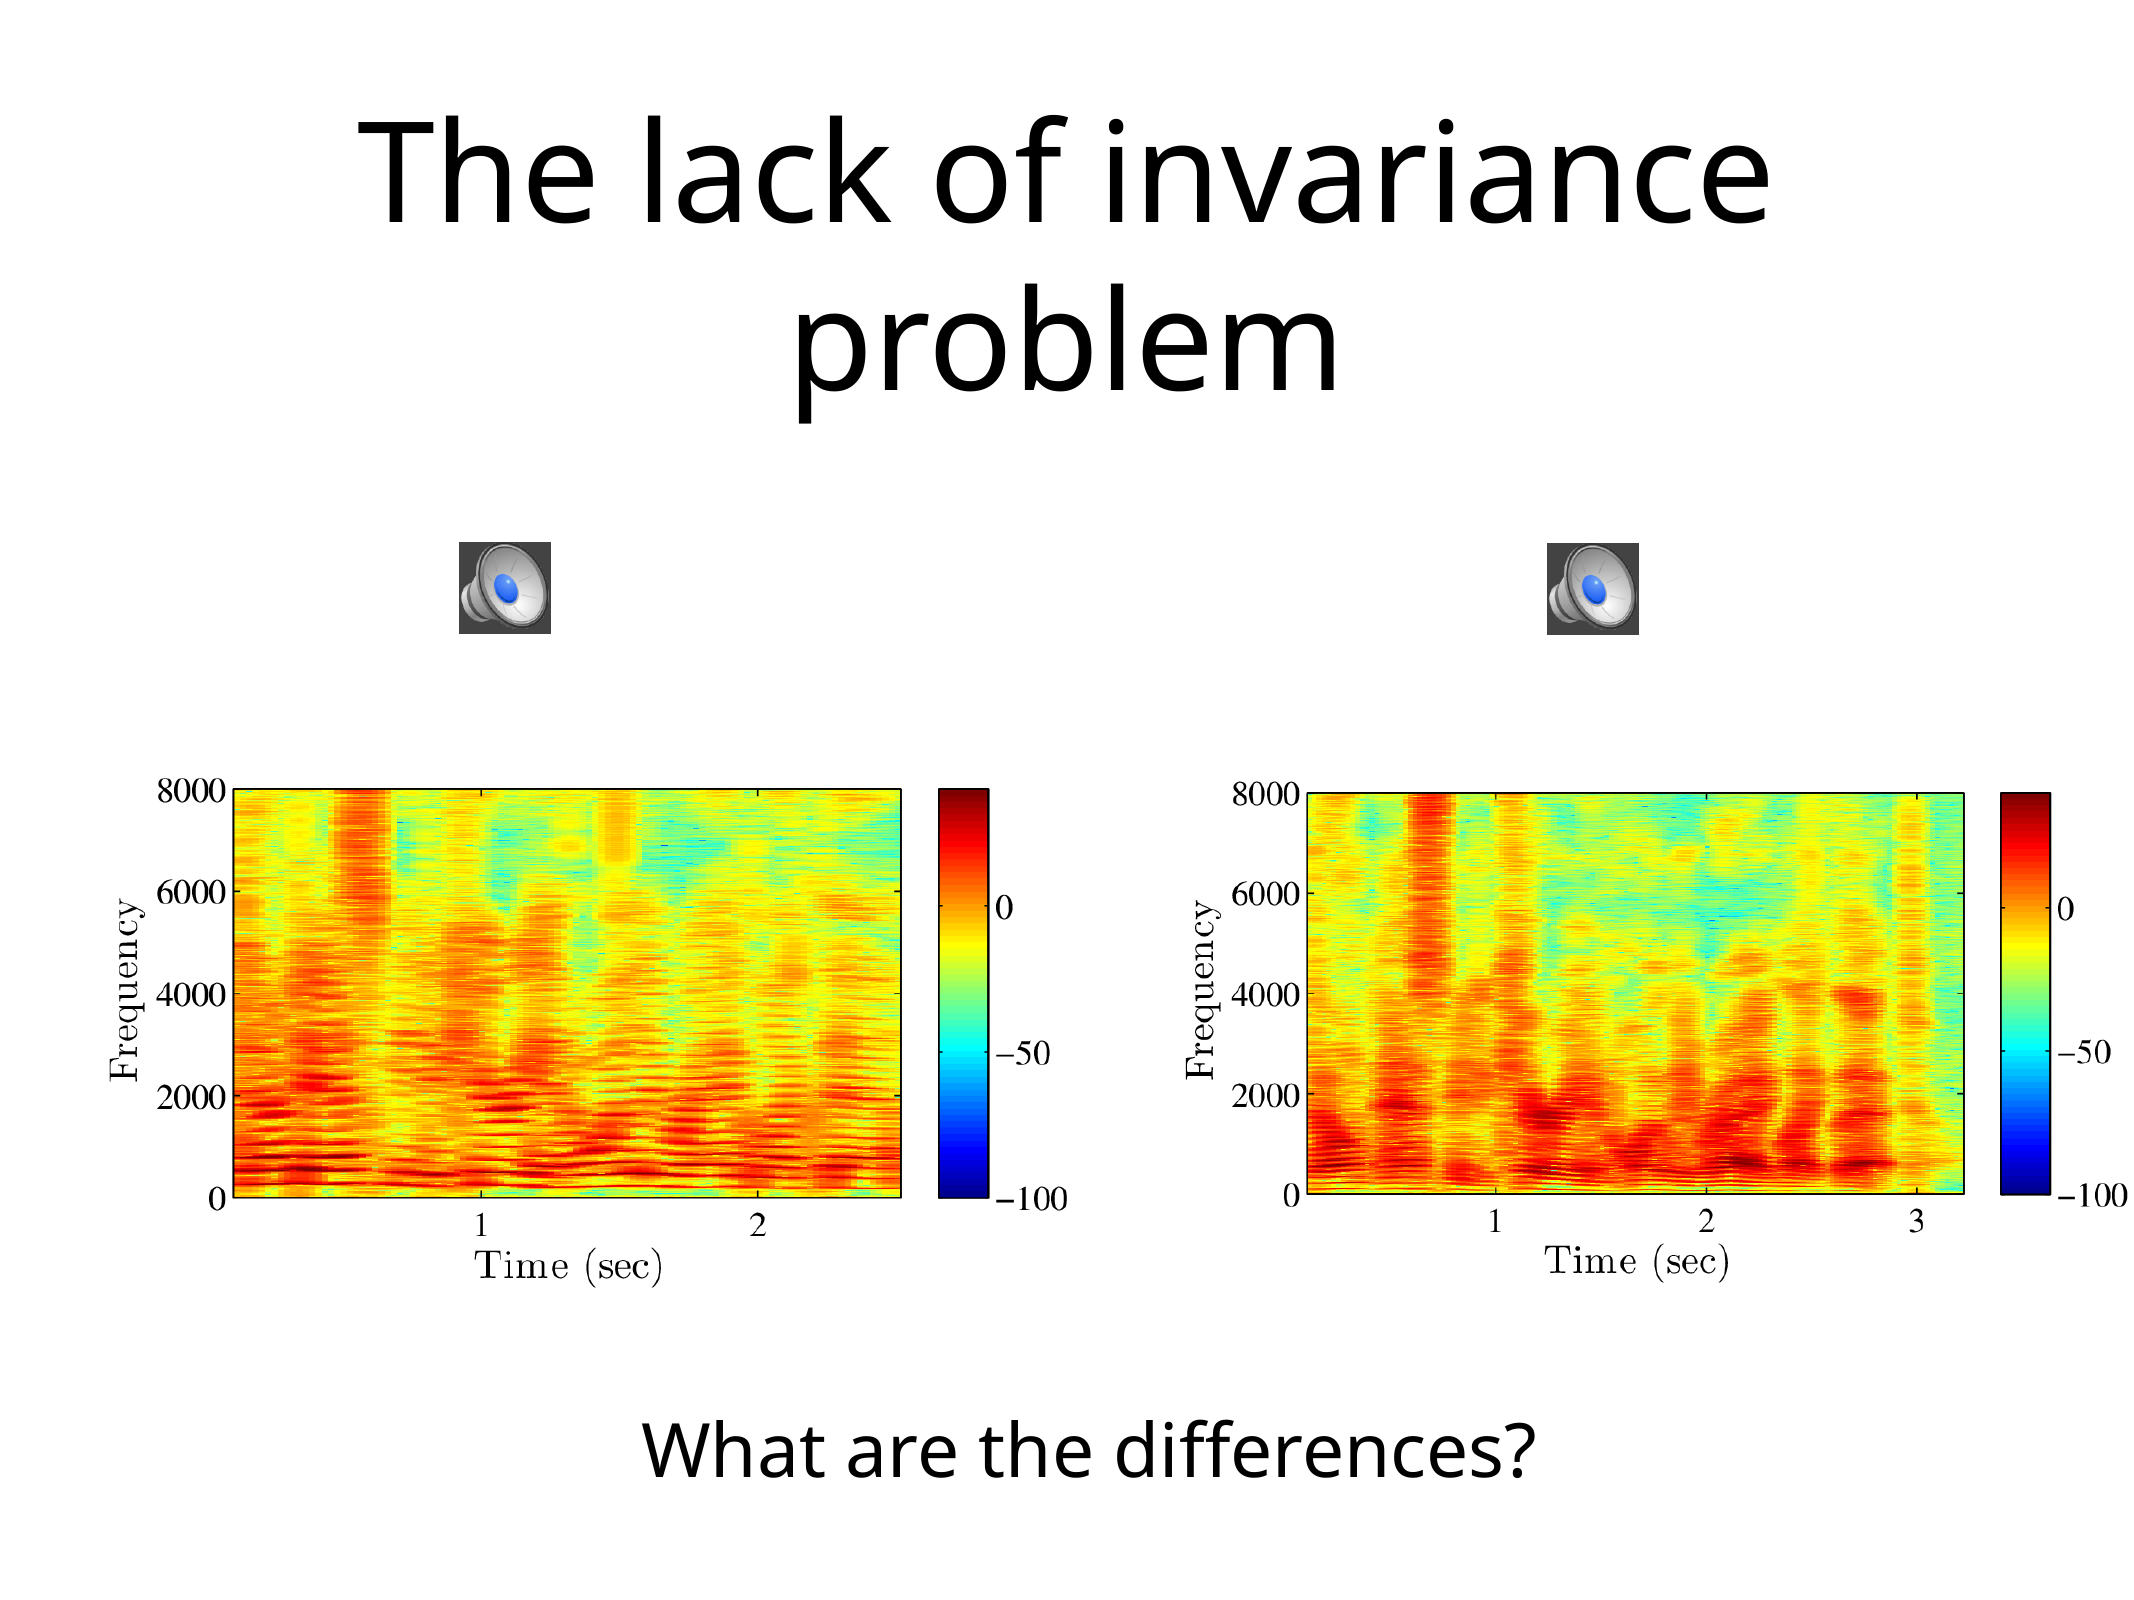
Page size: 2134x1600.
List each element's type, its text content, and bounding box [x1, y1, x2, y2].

picture [1545, 541, 1640, 636]
text_box What are the differences? [632, 1394, 1547, 1502]
title The lack of invariance problem [155, 72, 1978, 428]
picture [102, 760, 1075, 1288]
picture [457, 540, 552, 635]
picture [1177, 765, 2134, 1284]
